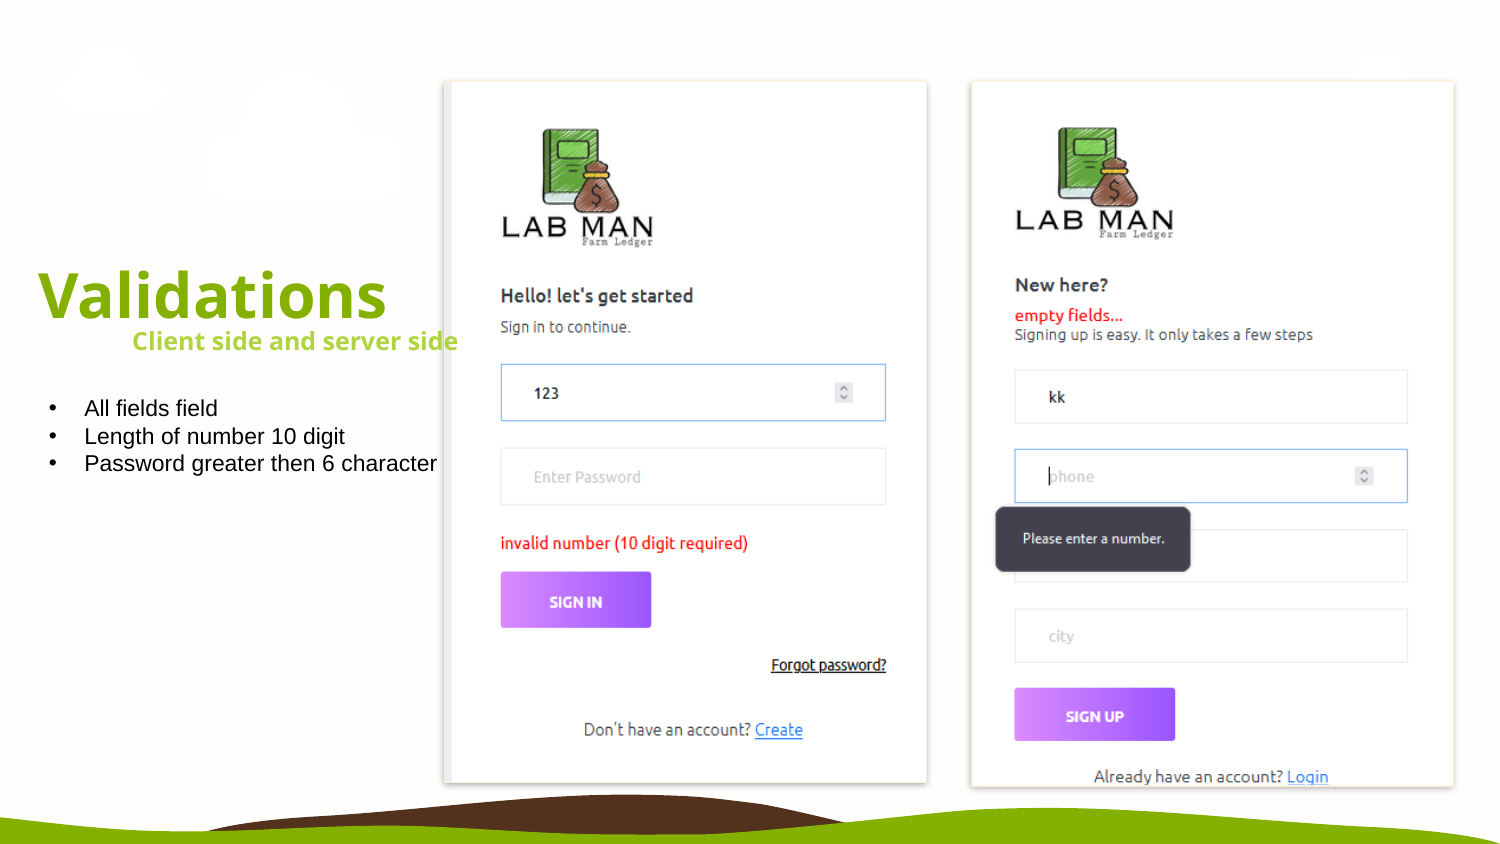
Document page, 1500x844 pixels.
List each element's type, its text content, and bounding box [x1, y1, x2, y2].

picture [445, 81, 926, 782]
text_box All fields field Length of number 10 digit Password greater then 6 character [34, 386, 439, 512]
text_box Client side and server side [117, 304, 439, 376]
picture [972, 81, 1454, 786]
title Validations [23, 257, 438, 329]
